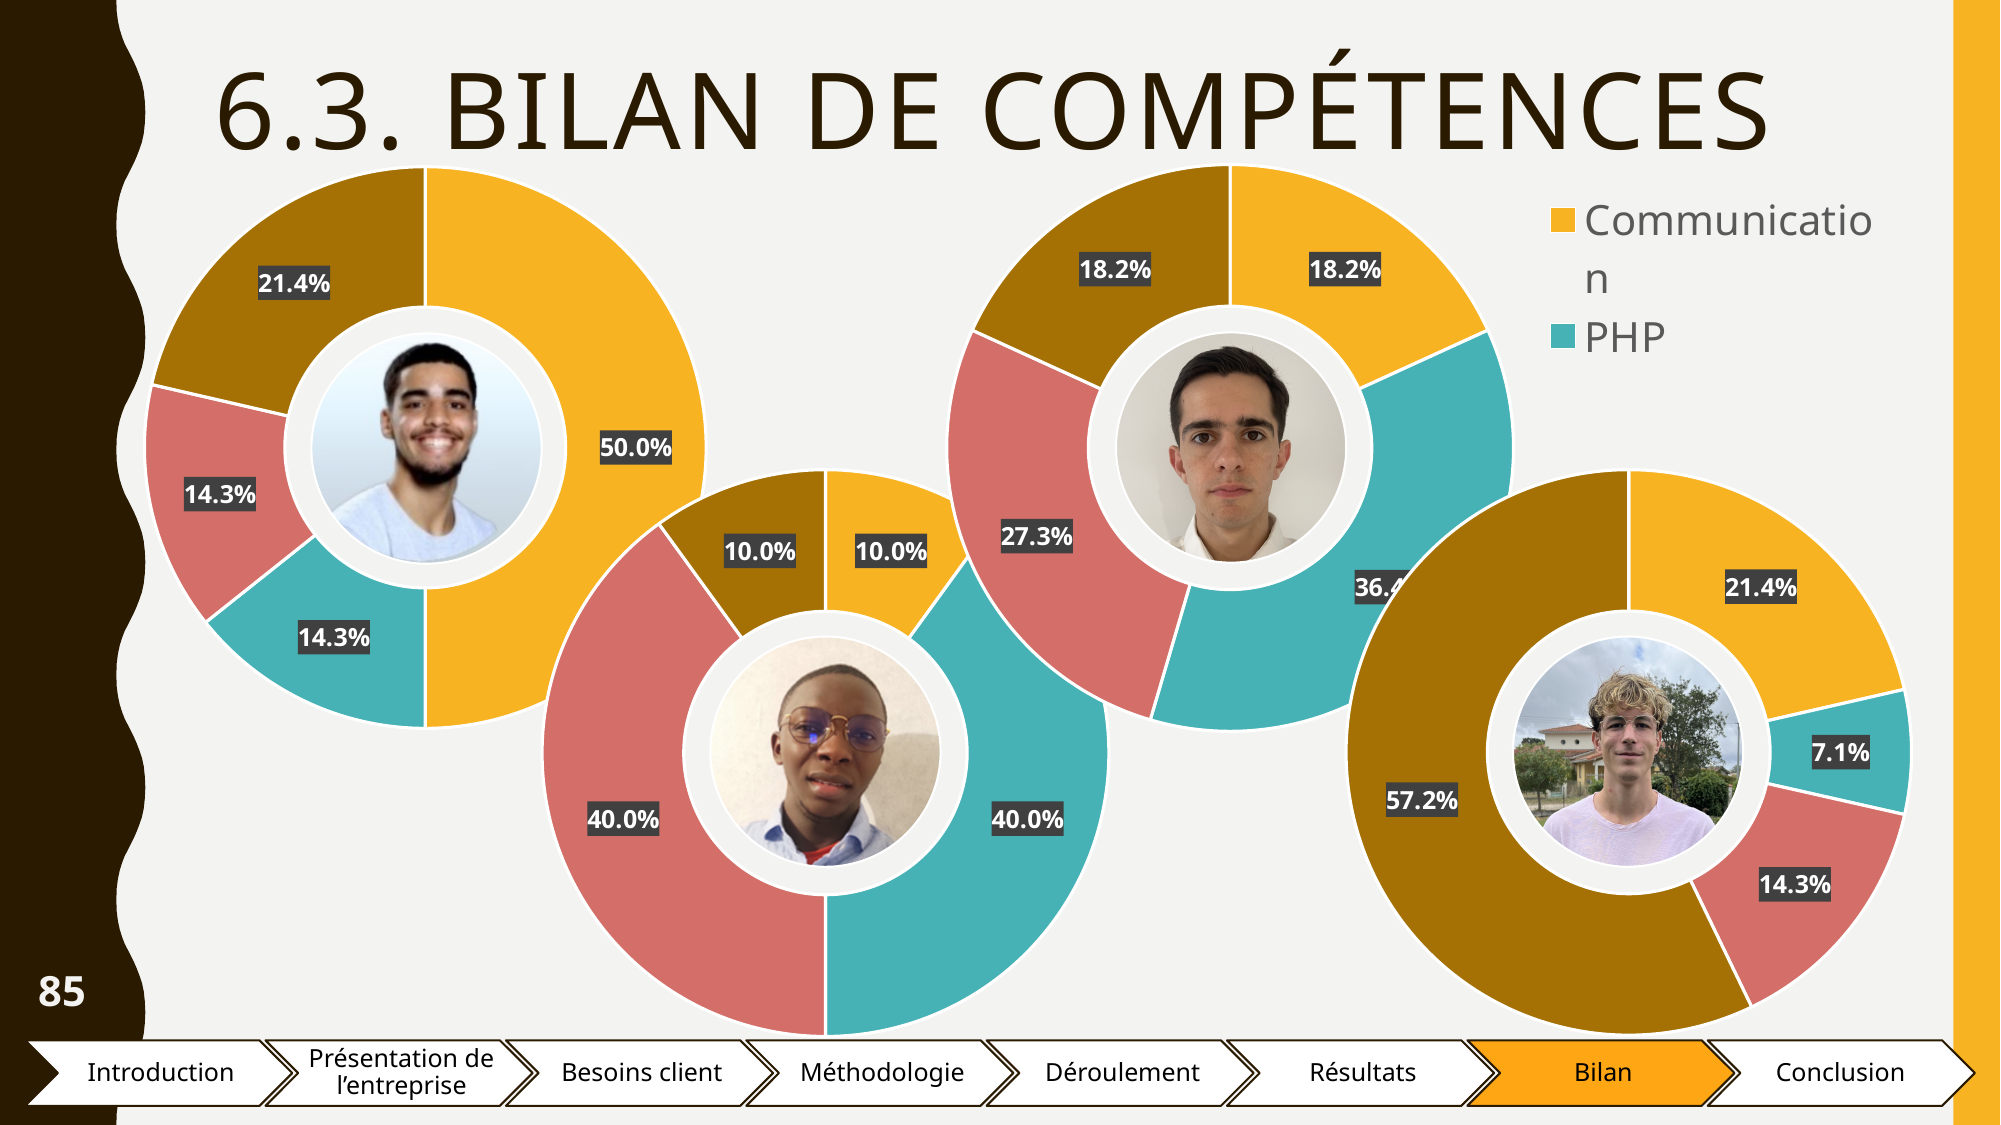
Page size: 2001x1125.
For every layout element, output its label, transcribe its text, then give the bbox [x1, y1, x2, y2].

text_box 6.3. Bilan de compétences [199, 50, 1525, 184]
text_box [530, 457, 1121, 1049]
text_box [131, 152, 722, 743]
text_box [934, 152, 1526, 744]
slide_number 85 [12, 961, 113, 1027]
chart [1525, 0, 1900, 377]
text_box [1332, 457, 1924, 1048]
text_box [24, 1040, 1975, 1106]
